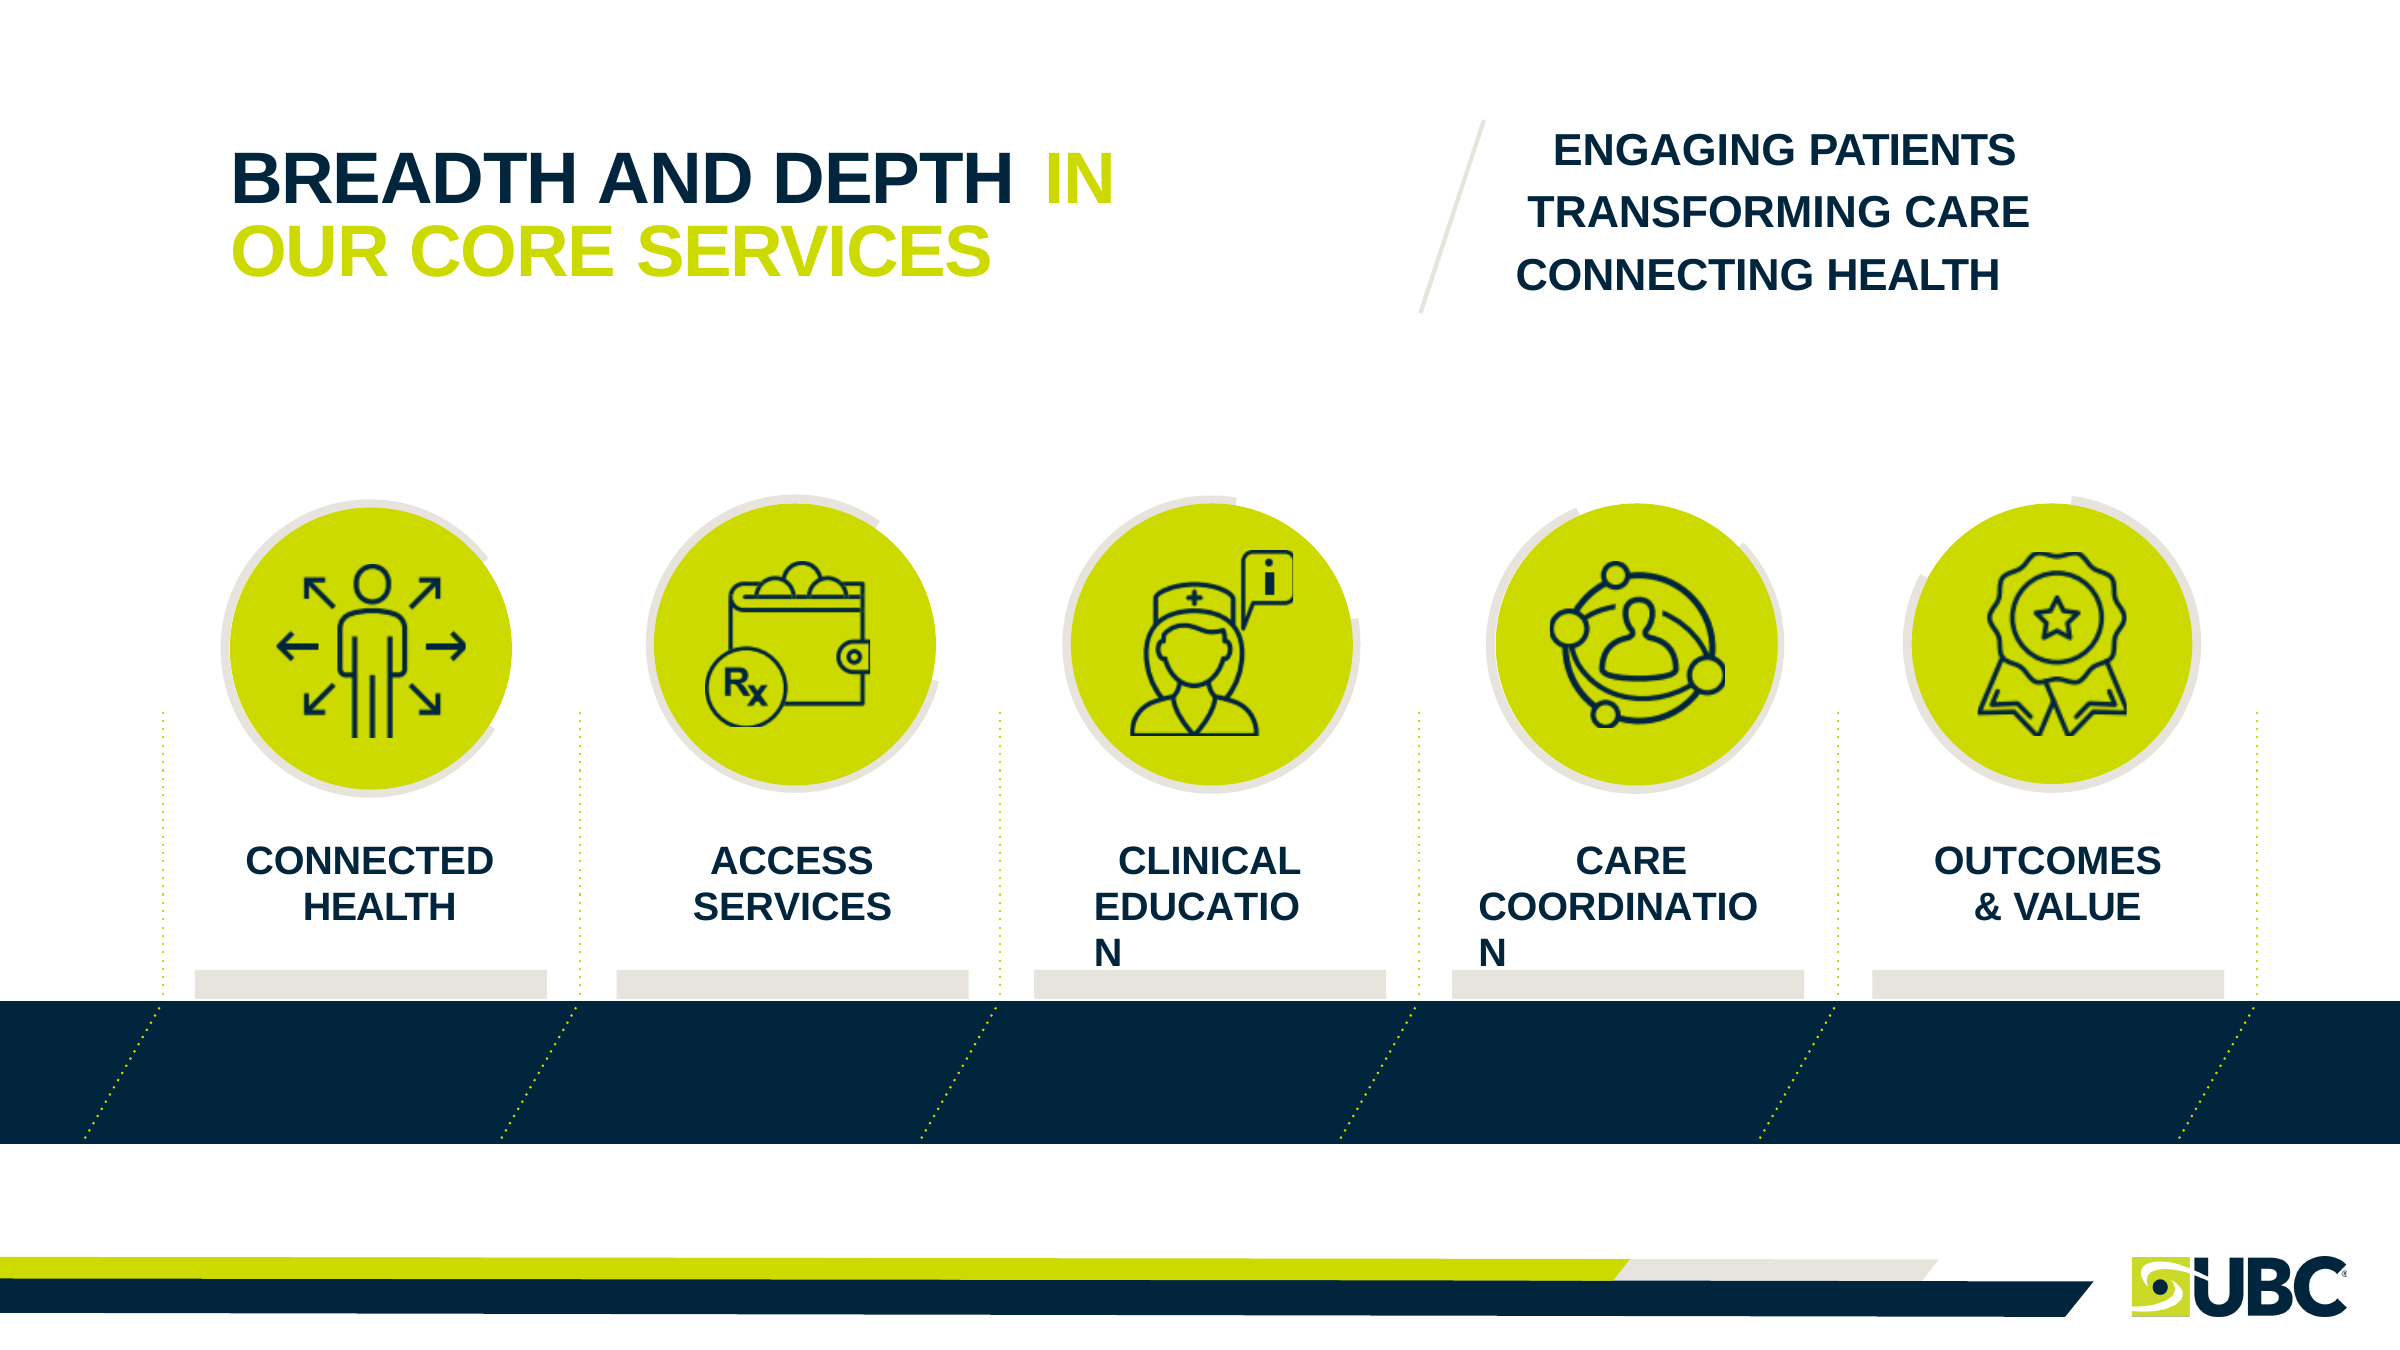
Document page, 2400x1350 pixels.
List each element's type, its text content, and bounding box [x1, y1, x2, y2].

picture [1130, 550, 1294, 736]
text_box CONNECTED HEALTH [243, 831, 499, 929]
text_box [1490, 511, 1780, 790]
picture [2131, 1256, 2348, 1317]
text_box OUTCOMES & VALUE [1931, 831, 2165, 929]
picture [1549, 560, 1726, 729]
text_box [1495, 503, 1778, 786]
text_box [1872, 969, 2225, 999]
picture [1977, 551, 2127, 737]
text_box [224, 503, 492, 794]
text_box [1452, 969, 1805, 999]
text_box [1034, 969, 1387, 999]
title ENGAGING PATIENTS TRANSFORMING CARE CONNECTING HEALTH [1501, 111, 2037, 337]
text_box CLINICAL EDUCATION [1091, 831, 1329, 975]
text_box [616, 969, 969, 999]
text_box ACCESS SERVICES [690, 831, 895, 929]
text_box [650, 498, 935, 789]
text_box BREADTH AND DEPTH IN OUR CORE SERVICES [227, 128, 1150, 291]
text_box [194, 969, 547, 999]
text_box [0, 1001, 2400, 1144]
text_box [229, 507, 512, 790]
text_box [1931, 503, 2064, 572]
text_box [1066, 499, 1357, 790]
picture [275, 563, 466, 738]
picture [704, 561, 871, 728]
text_box [1070, 503, 1353, 786]
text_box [0, 1256, 2094, 1318]
text_box [653, 503, 936, 786]
text_box CARE COORDINATION [1476, 831, 1788, 975]
text_box [1907, 500, 2197, 789]
